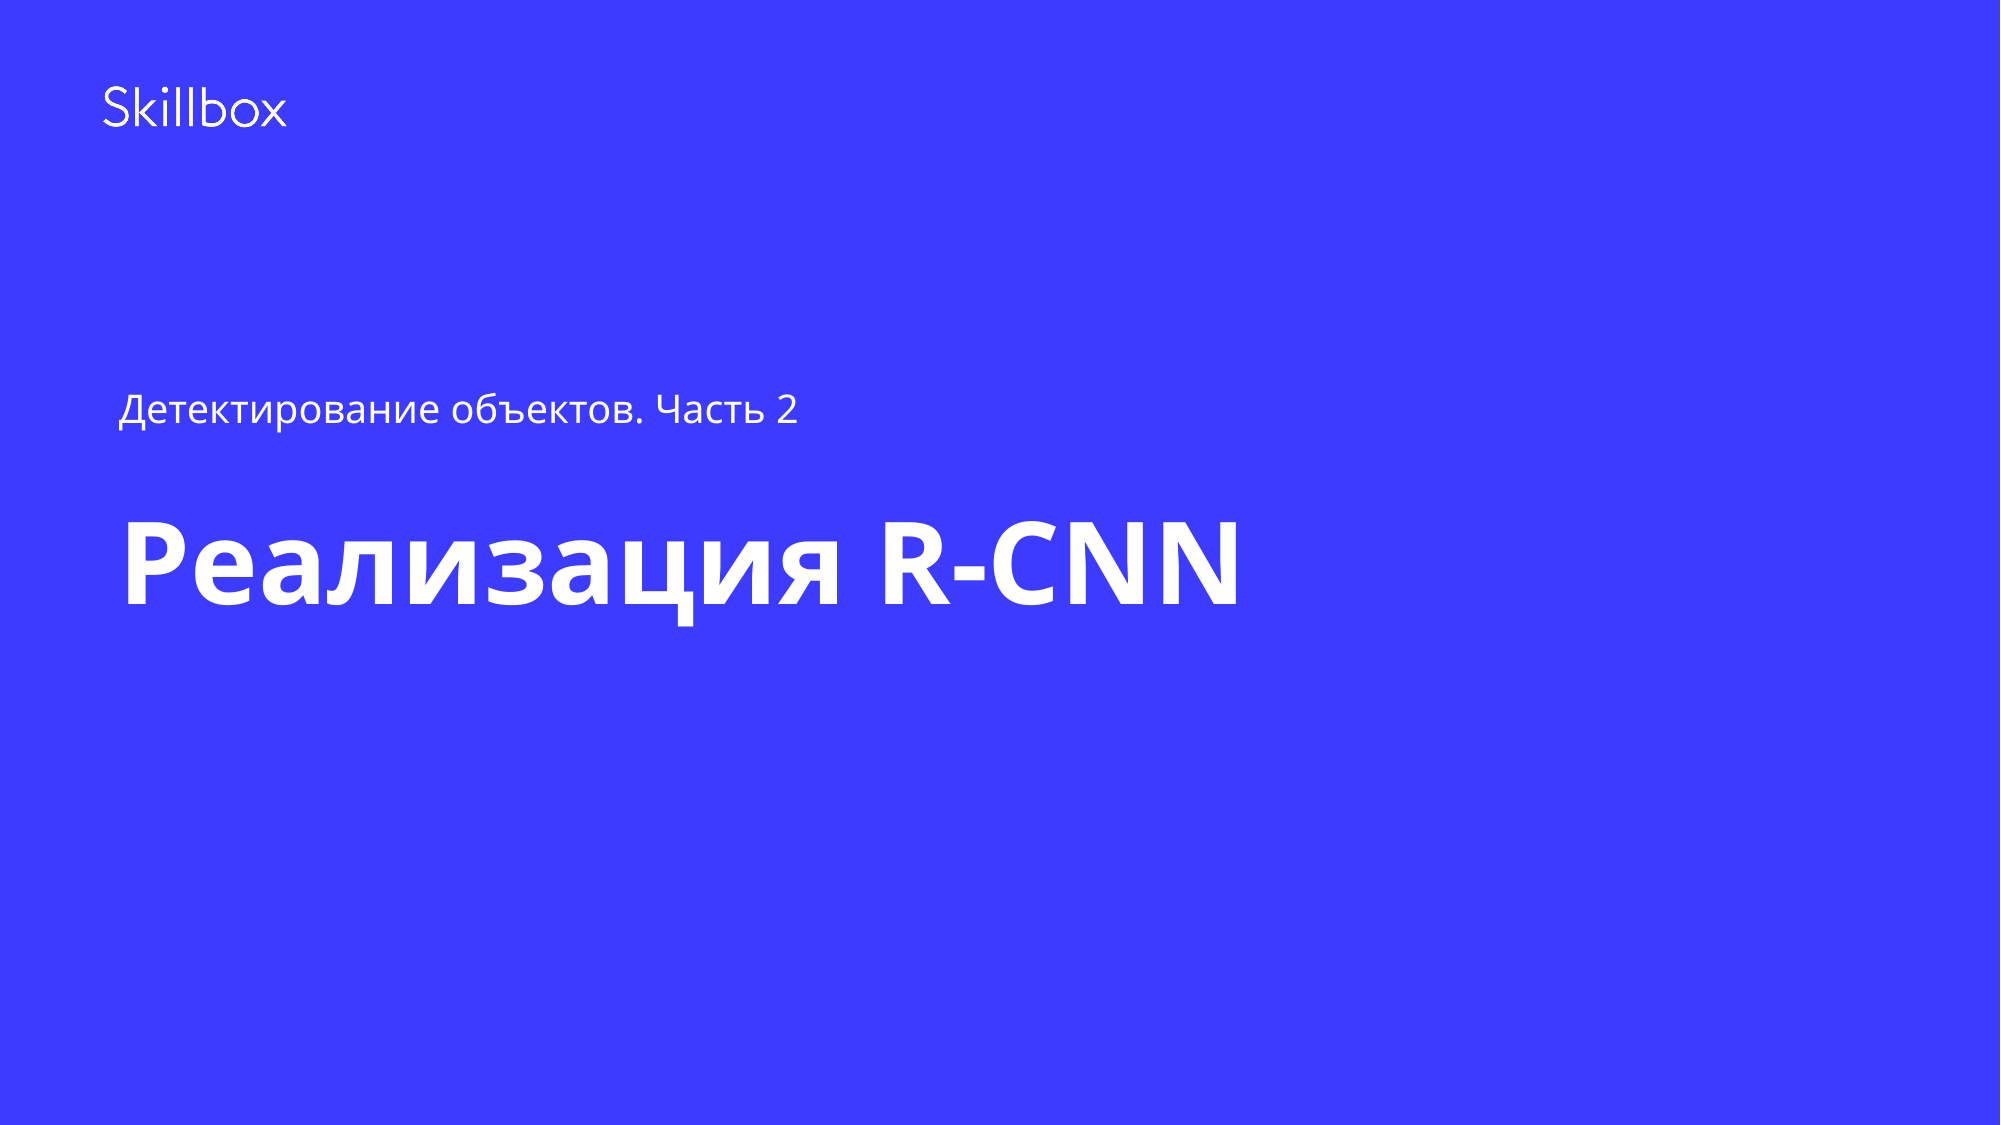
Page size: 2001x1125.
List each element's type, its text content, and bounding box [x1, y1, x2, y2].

title Реализация R-CNN [103, 458, 1853, 677]
picture [103, 85, 287, 129]
list Детектирование объектов. Часть 2 [103, 381, 1829, 449]
